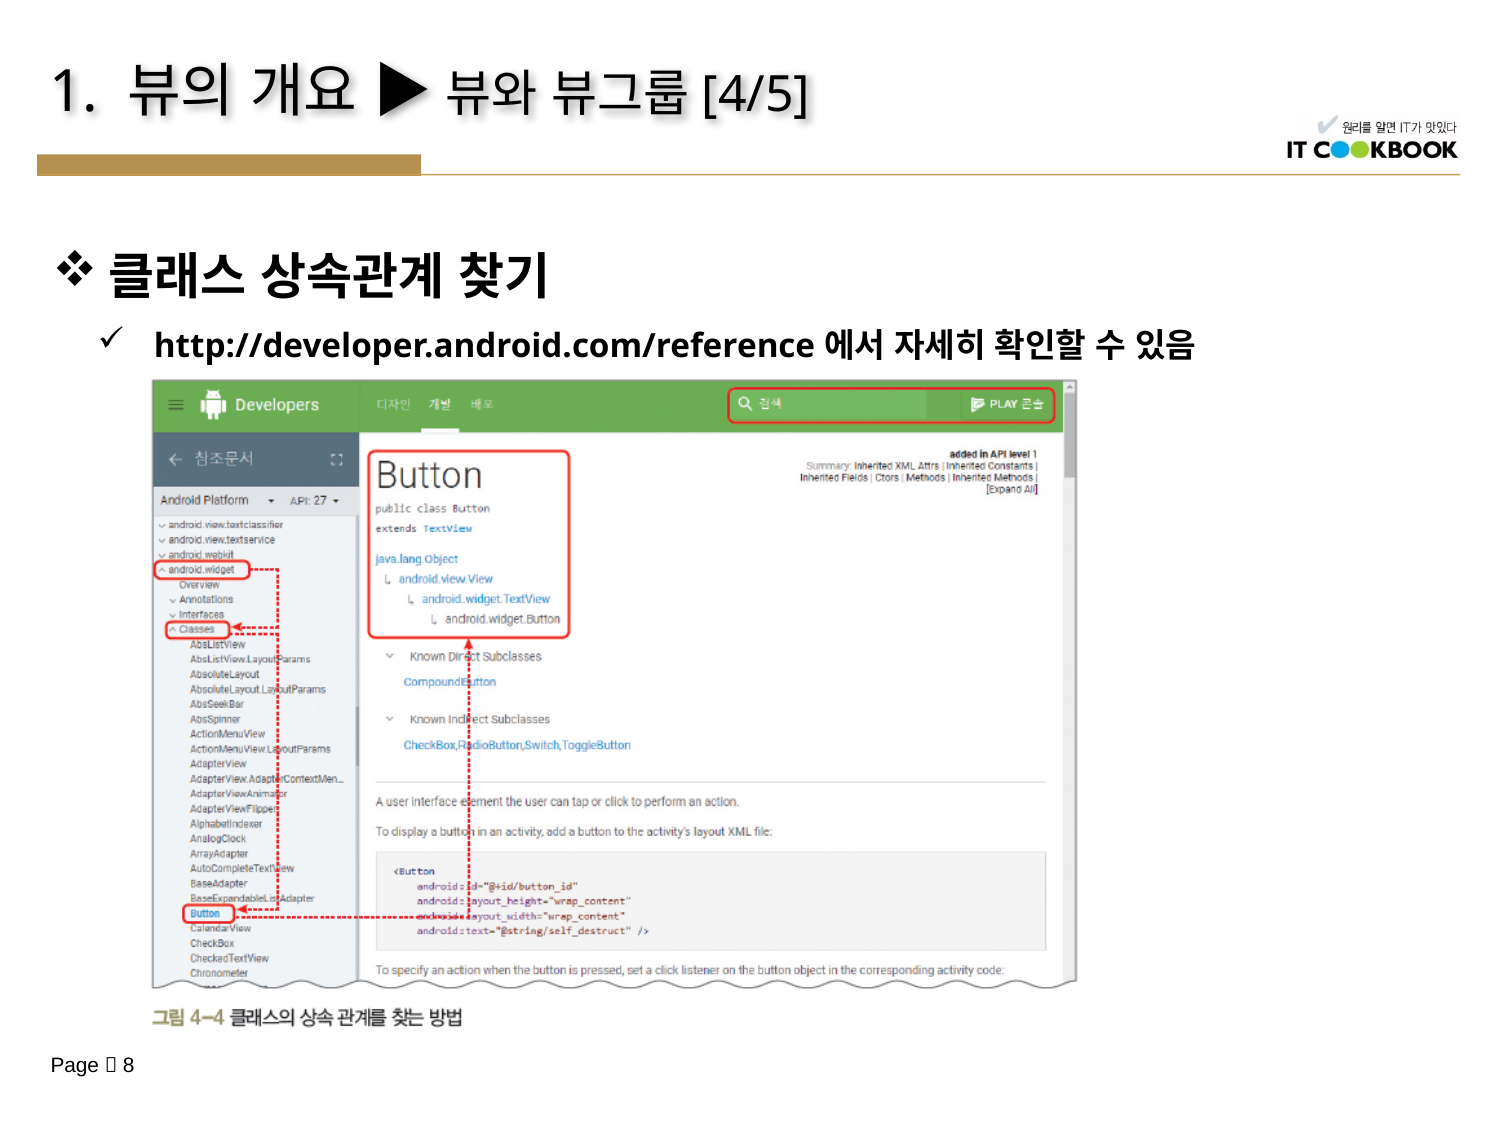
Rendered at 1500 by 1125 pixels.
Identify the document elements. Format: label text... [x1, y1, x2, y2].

picture [149, 373, 1081, 1039]
list 클래스 상속관계 찾기 http://developer.android.com/reference에서 자세히 확인할 수 있음 [8, 243, 1480, 1031]
title 1. 뷰의 개요 ▶ 뷰와 뷰그룹[4/5] [48, 53, 1448, 161]
picture [1448, 112, 1461, 160]
